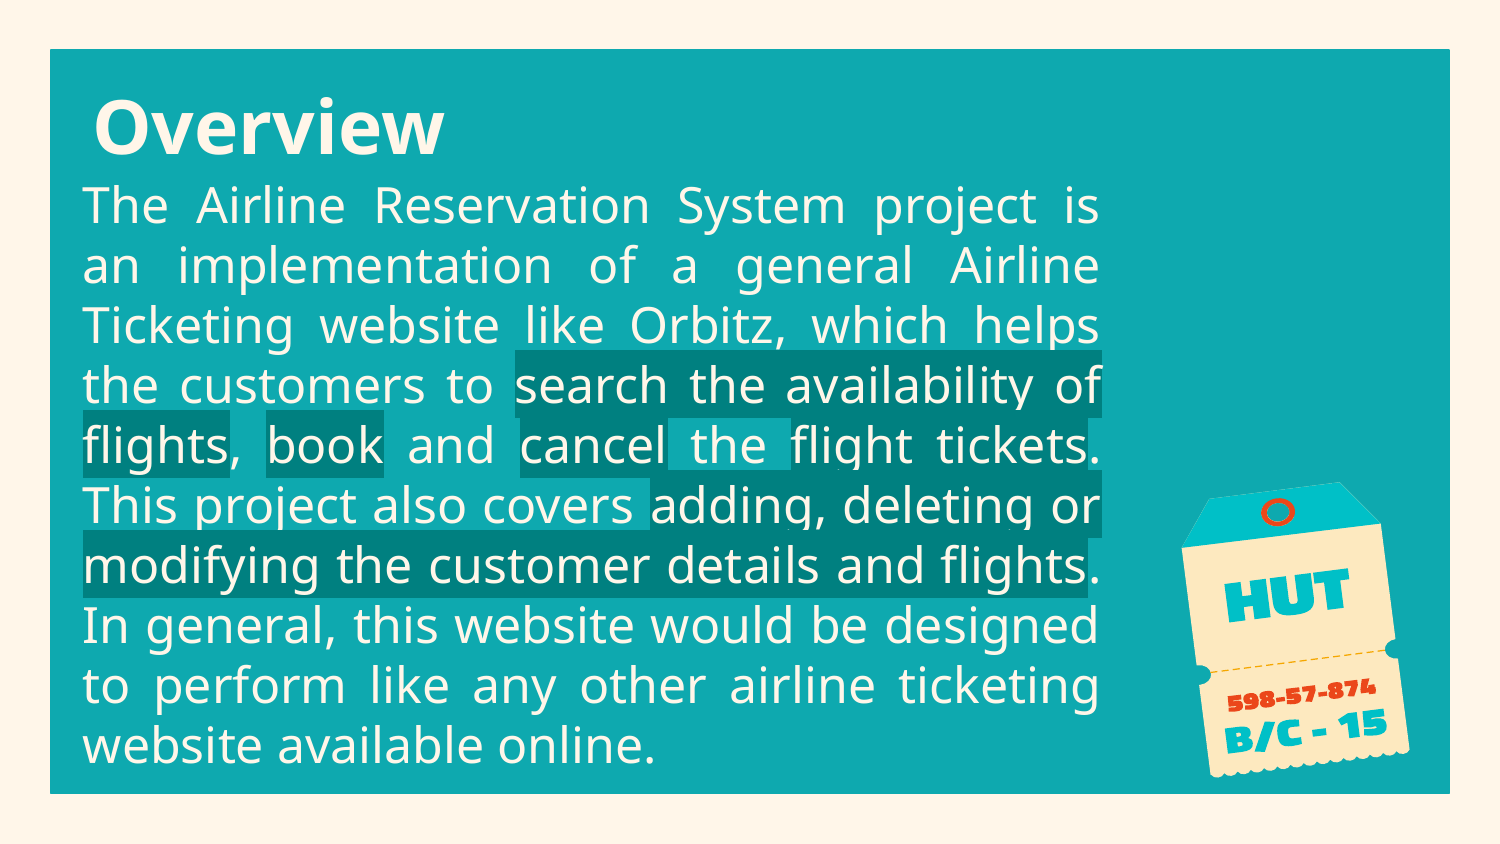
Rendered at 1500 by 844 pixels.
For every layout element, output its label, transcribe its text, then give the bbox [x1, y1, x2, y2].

text_box Overview [77, 64, 1192, 159]
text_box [1153, 528, 1433, 730]
text_box The Airline Reservation System project is an implementation of a general Airline Ticketing website like Orbitz, which helps the customers to search the availability of flights, book and cancel the flight tickets. This project also covers adding, deleting or modifying the customer details and flights. In general, this website would be designed to perform like any other airline ticketing website available online. [67, 158, 1117, 426]
